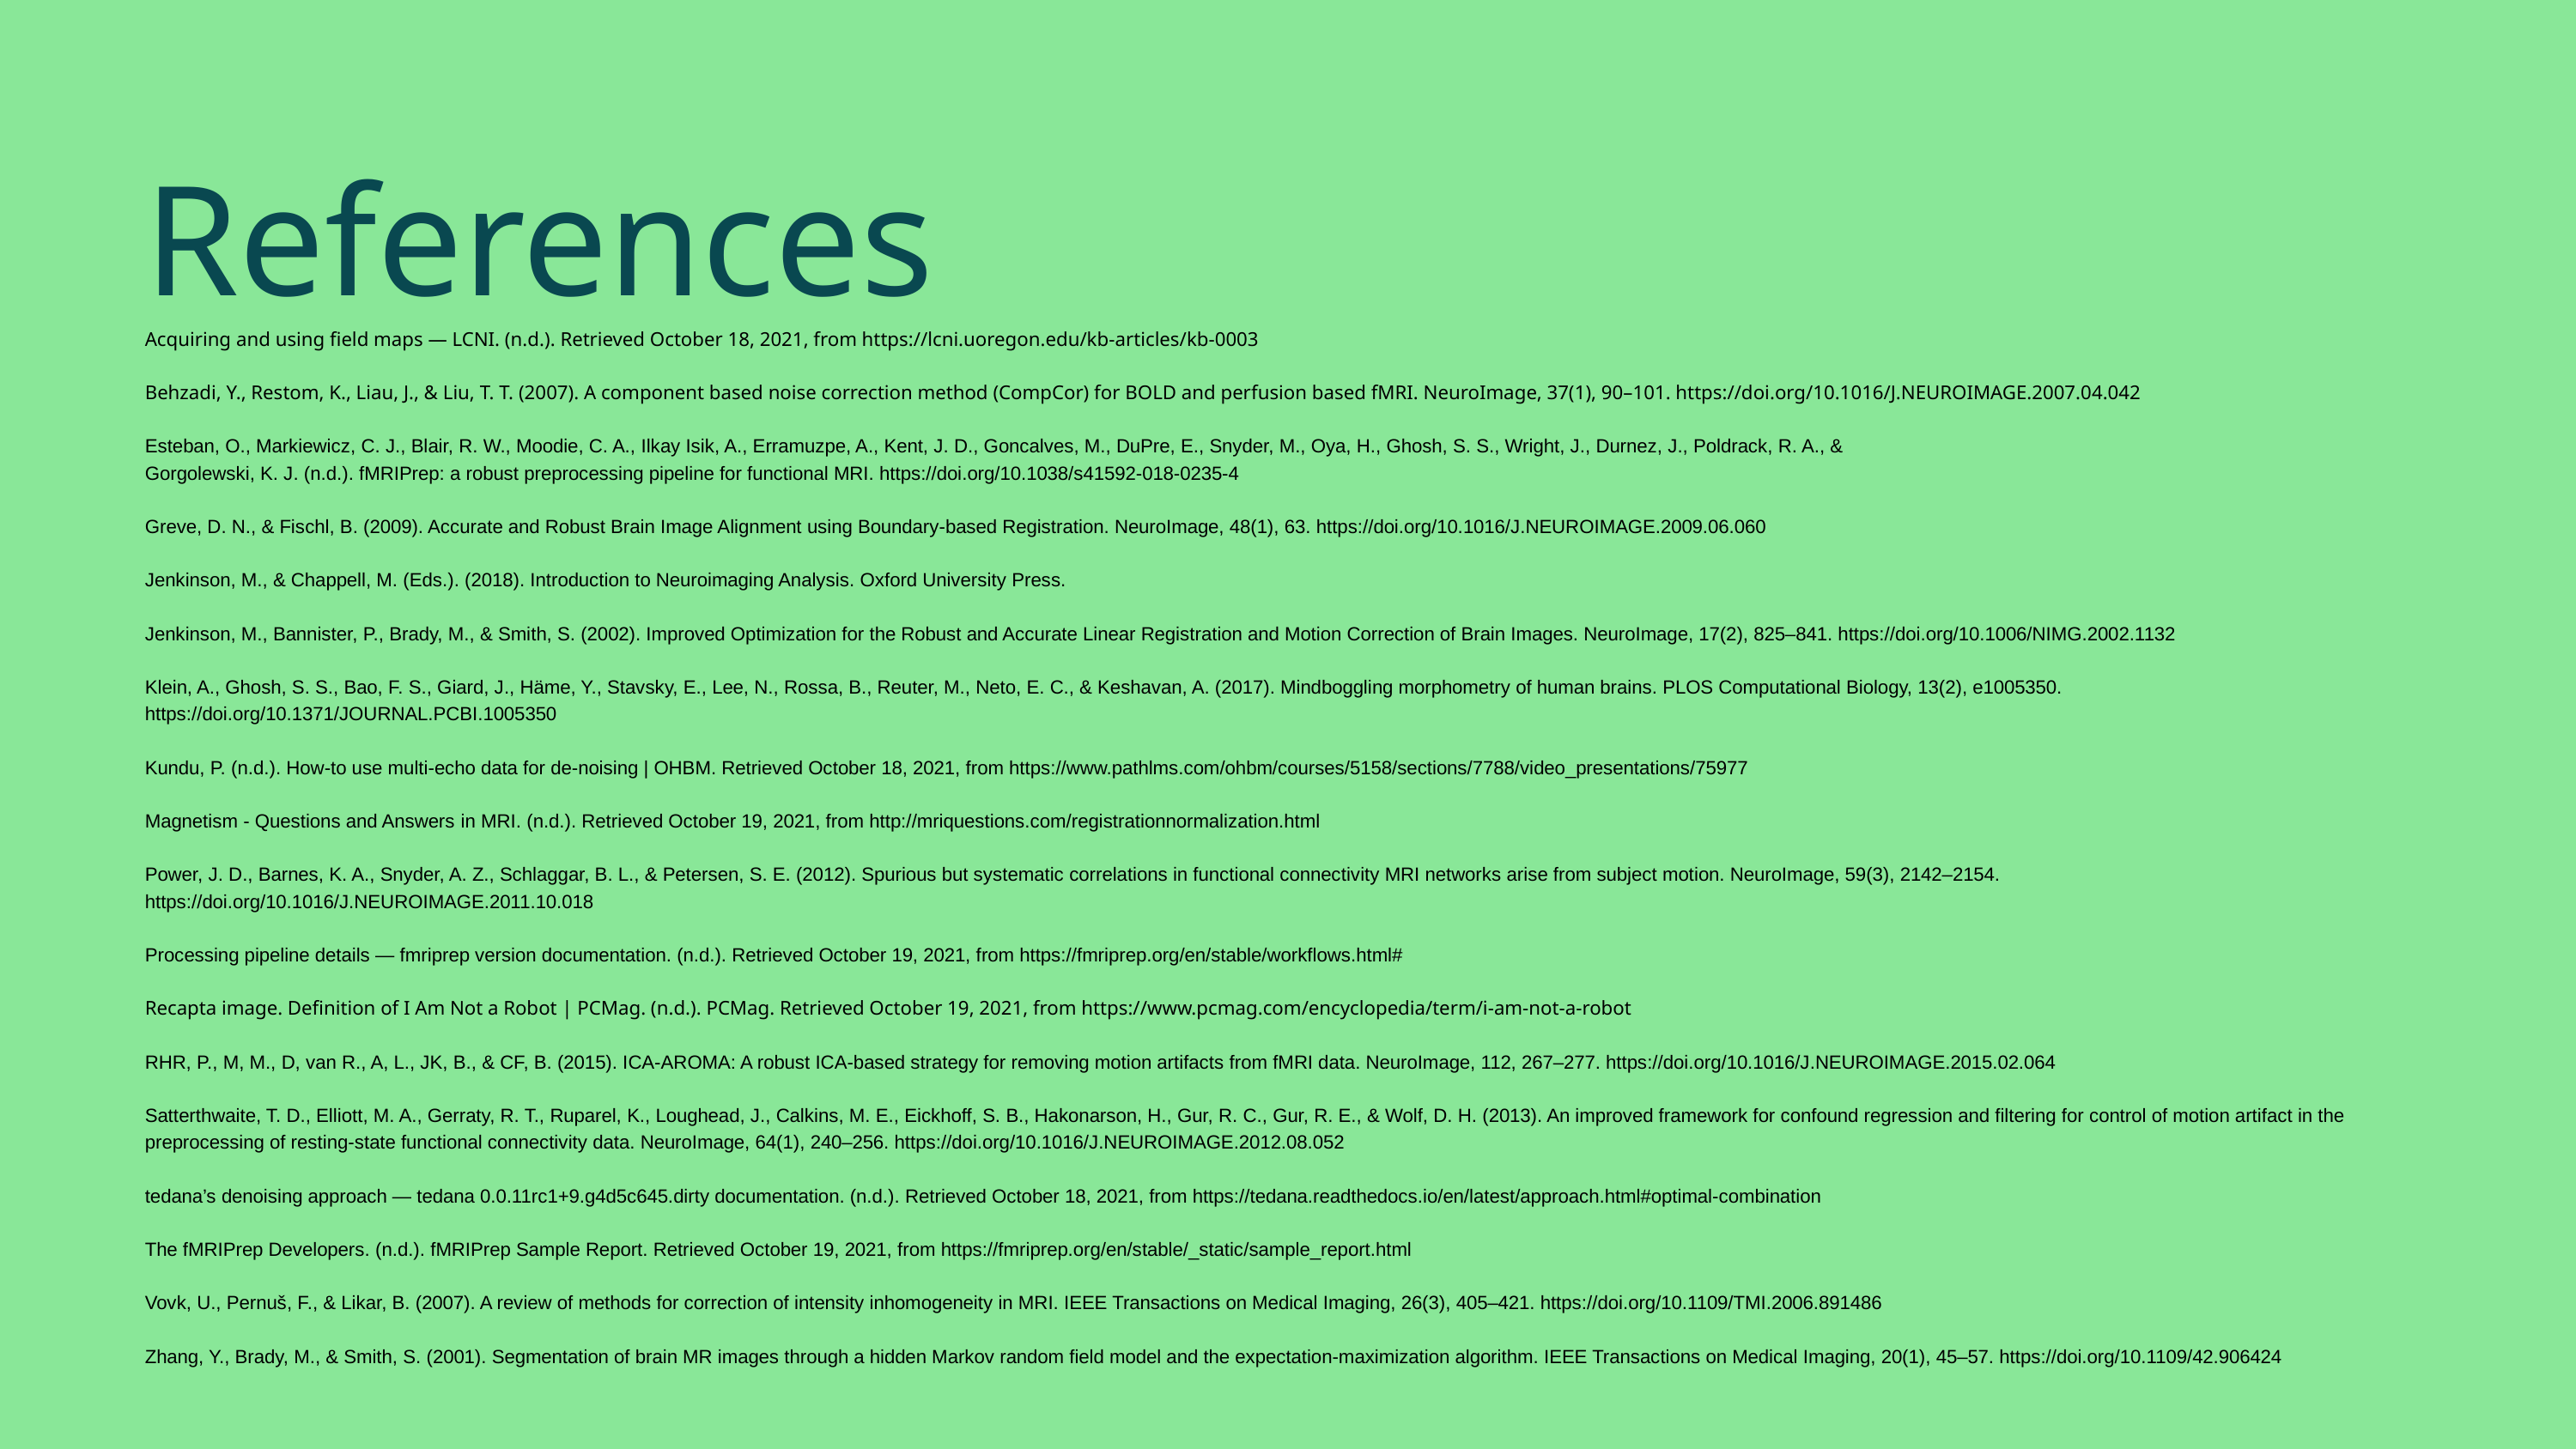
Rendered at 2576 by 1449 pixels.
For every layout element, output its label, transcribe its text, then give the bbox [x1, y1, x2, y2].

text_box Acquiring and using field maps — LCNI. (n.d.). Retrieved October 18, 2021, from https://lcni.uoregon.edu/kb-articles/kb-0003 Behzadi, Y., Restom, K., Liau, J., & Liu, T. T. (2007). A component based noise correction method (CompCor) for BOLD and perfusion based fMRI. NeuroImage, 37(1), 90–101. https://doi.org/10.1016/J.NEUROIMAGE.2007.04.042 Esteban, O., Markiewicz, C. J., Blair, R. W., Moodie, C. A., Ilkay Isik, A., Erramuzpe, A., Kent, J. D., Goncalves, M., DuPre, E., Snyder, M., Oya, H., Ghosh, S. S., Wright, J., Durnez, J., Poldrack, R. A., & Gorgolewski, K. J. (n.d.). fMRIPrep: a robust preprocessing pipeline for functional MRI. https://doi.org/10.1038/s41592-018-0235-4 Greve, D. N., & Fischl, B. (2009). Accurate and Robust Brain Image Alignment using Boundary-based Registration. NeuroImage, 48(1), 63. https://doi.org/10.1016/J.NEUROIMAGE.2009.06.060 Jenkinson, M., & Chappell, M. (Eds.). (2018). Introduction to Neuroimaging Analysis. Oxford University Press. Jenkinson, M., Bannister, P., Brady, M., & Smith, S. (2002). Improved Optimization for the Robust and Accurate Linear Registration and Motion Correction of Brain Images. NeuroImage, 17(2), 825–841. https://doi.org/10.1006/NIMG.2002.1132 Klein, A., Ghosh, S. S., Bao, F. S., Giard, J., Häme, Y., Stavsky, E., Lee, N., Rossa, B., Reuter, M., Neto, E. C., & Keshavan, A. (2017). Mindboggling morphometry of human brains. PLOS Computational Biology, 13(2), e1005350. https://doi.org/10.1371/JOURNAL.PCBI.1005350 Kundu, P. (n.d.). How-to use multi-echo data for de-noising | OHBM. Retrieved October 18, 2021, from https://www.pathlms.com/ohbm/courses/5158/sections/7788/video_presentations/75977 Magnetism - Questions and Answers ​in MRI. (n.d.). Retrieved October 19, 2021, from http://mriquestions.com/registrationnormalization.html Power, J. D., Barnes, K. A., Snyder, A. Z., Schlaggar, B. L., & Petersen, S. E. (2012). Spurious but systematic correlations in functional connectivity MRI networks arise from subject motion. NeuroImage, 59(3), 2142–2154. https://doi.org/10.1016/J.NEUROIMAGE.2011.10.018 Processing pipeline details — fmriprep version documentation. (n.d.). Retrieved October 19, 2021, from https://fmriprep.org/en/stable/workflows.html# Recapta image. Definition of I Am Not a Robot | PCMag. (n.d.). PCMag. Retrieved October 19, 2021, from https://www.pcmag.com/encyclopedia/term/i-am-not-a-robot RHR, P., M, M., D, van R., A, L., JK, B., & CF, B. (2015). ICA-AROMA: A robust ICA-based strategy for removing motion artifacts from fMRI data. NeuroImage, 112, 267–277. https://doi.org/10.1016/J.NEUROIMAGE.2015.02.064 Satterthwaite, T. D., Elliott, M. A., Gerraty, R. T., Ruparel, K., Loughead, J., Calkins, M. E., Eickhoff, S. B., Hakonarson, H., Gur, R. C., Gur, R. E., & Wolf, D. H. (2013). An improved framework for confound regression and filtering for control of motion artifact in the preprocessing of resting-state functional connectivity data. NeuroImage, 64(1), 240–256. https://doi.org/10.1016/J.NEUROIMAGE.2012.08.052 tedana’s denoising approach — tedana 0.0.11rc1+9.g4d5c645.dirty documentation. (n.d.). Retrieved October 18, 2021, from https://tedana.readthedocs.io/en/latest/approach.html#optimal-combination The fMRIPrep Developers. (n.d.). fMRIPrep Sample Report. Retrieved October 19, 2021, from https://fmriprep.org/en/stable/_static/sample_report.html Vovk, U., Pernuš, F., & Likar, B. (2007). A review of methods for correction of intensity inhomogeneity in MRI. IEEE Transactions on Medical Imaging, 26(3), 405–421. https://doi.org/10.1109/TMI.2006.891486 Zhang, Y., Brady, M., & Smith, S. (2001). Segmentation of brain MR images through a hidden Markov random field model and the expectation-maximization algorithm. IEEE Transactions on Medical Imaging, 20(1), 45–57. https://doi.org/10.1109/42.906424 [144, 323, 2432, 1367]
text_box References [144, 143, 940, 323]
